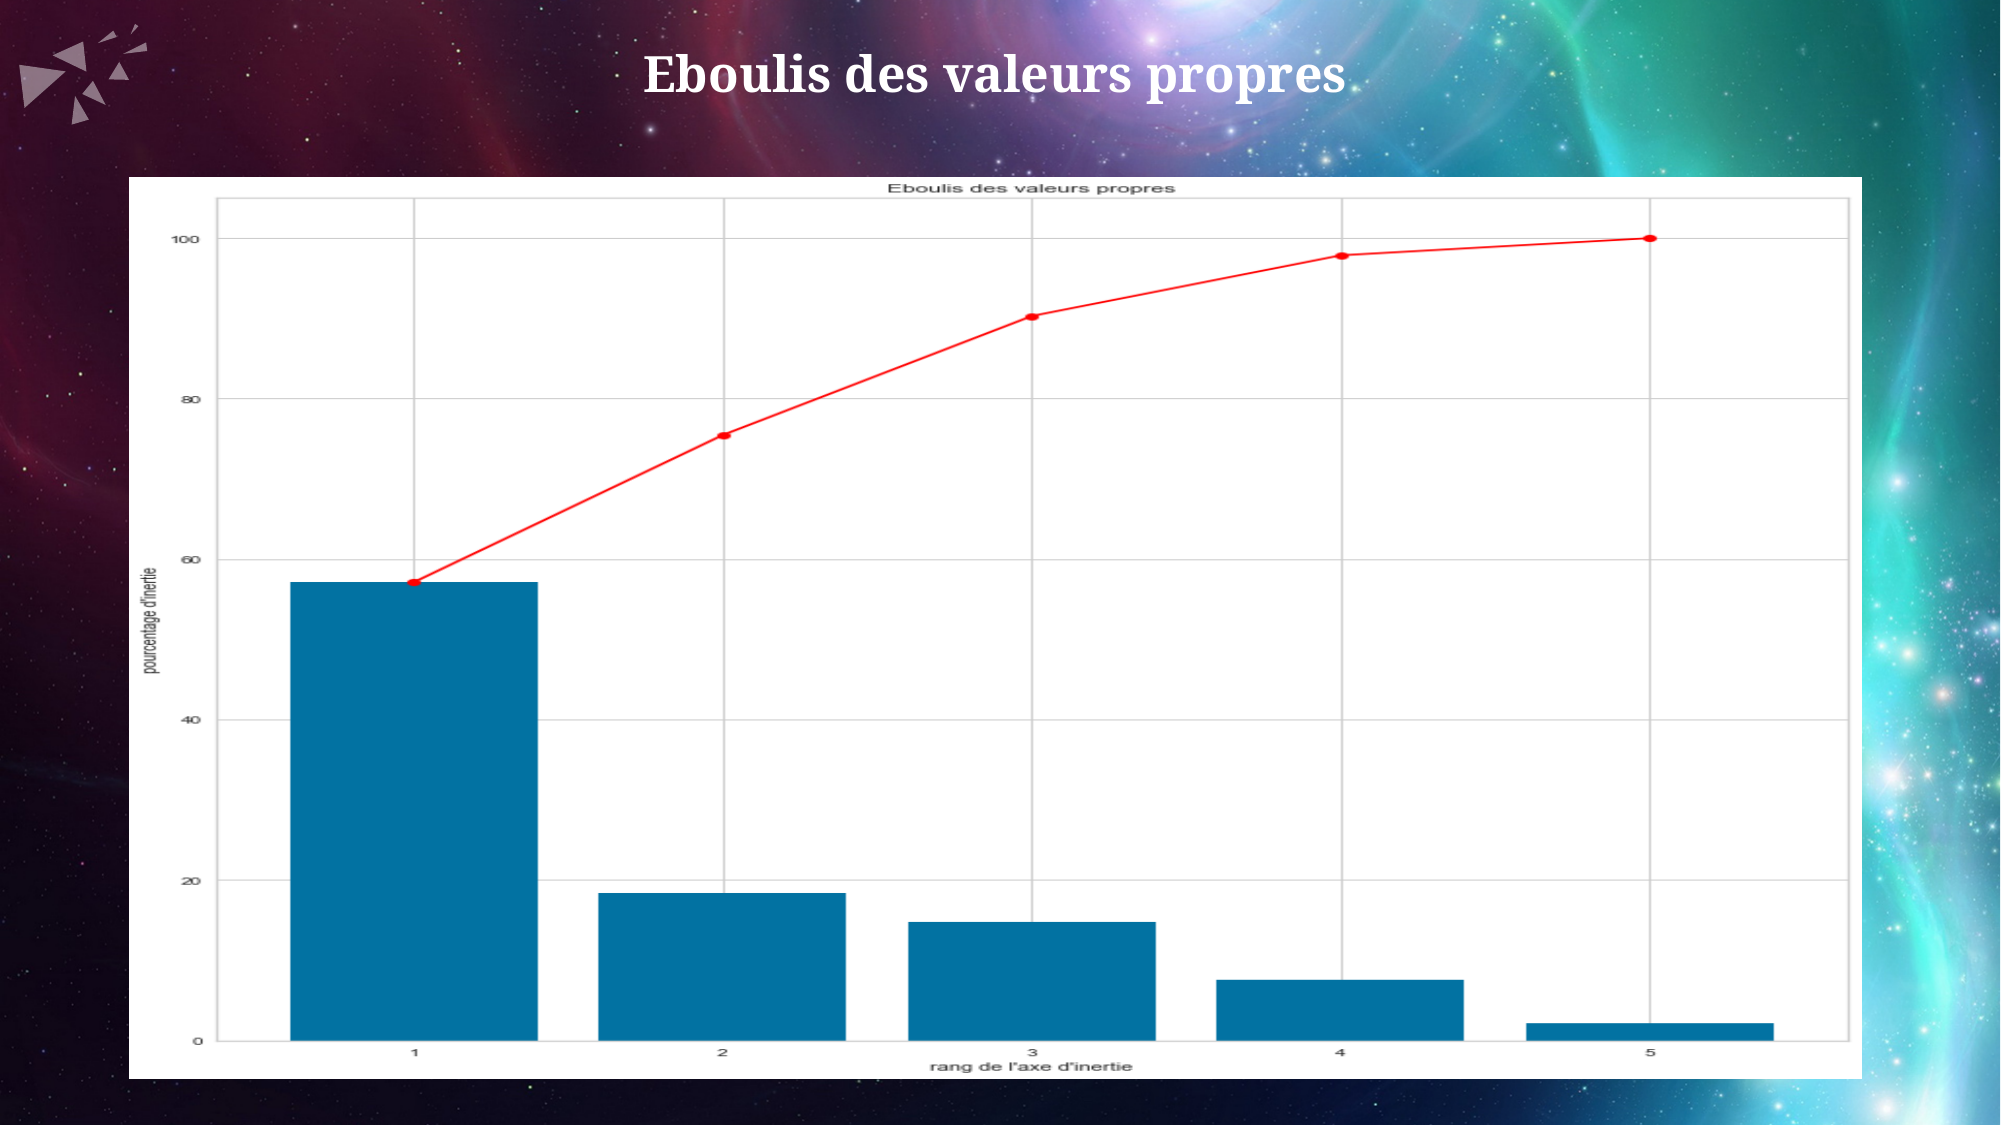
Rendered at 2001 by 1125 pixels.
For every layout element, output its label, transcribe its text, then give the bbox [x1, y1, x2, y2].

picture [0, 0, 2001, 1125]
text_box Eboulis des valeurs propres [151, 35, 1839, 111]
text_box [22, 39, 153, 123]
